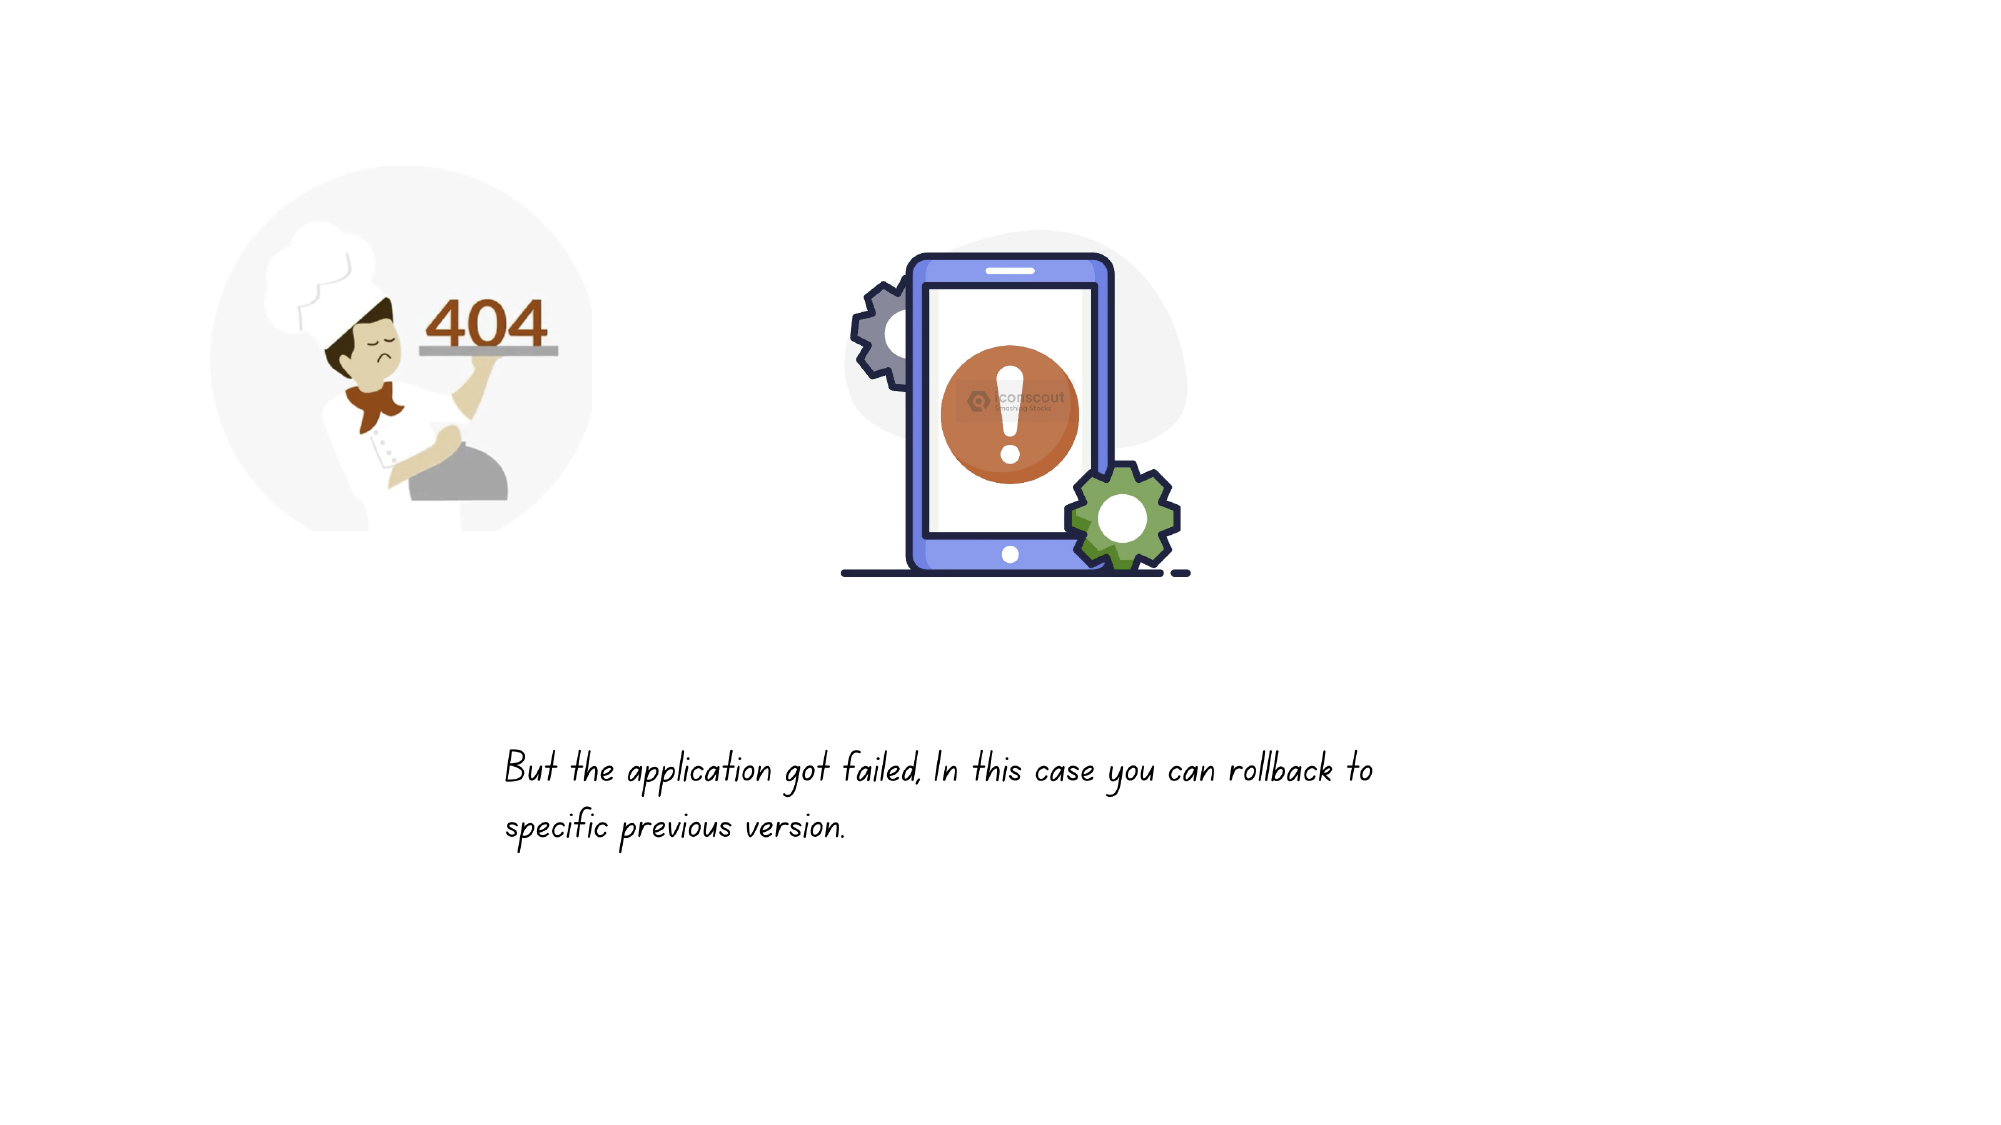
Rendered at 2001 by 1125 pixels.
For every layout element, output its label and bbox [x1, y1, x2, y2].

picture [99, 86, 1900, 1020]
